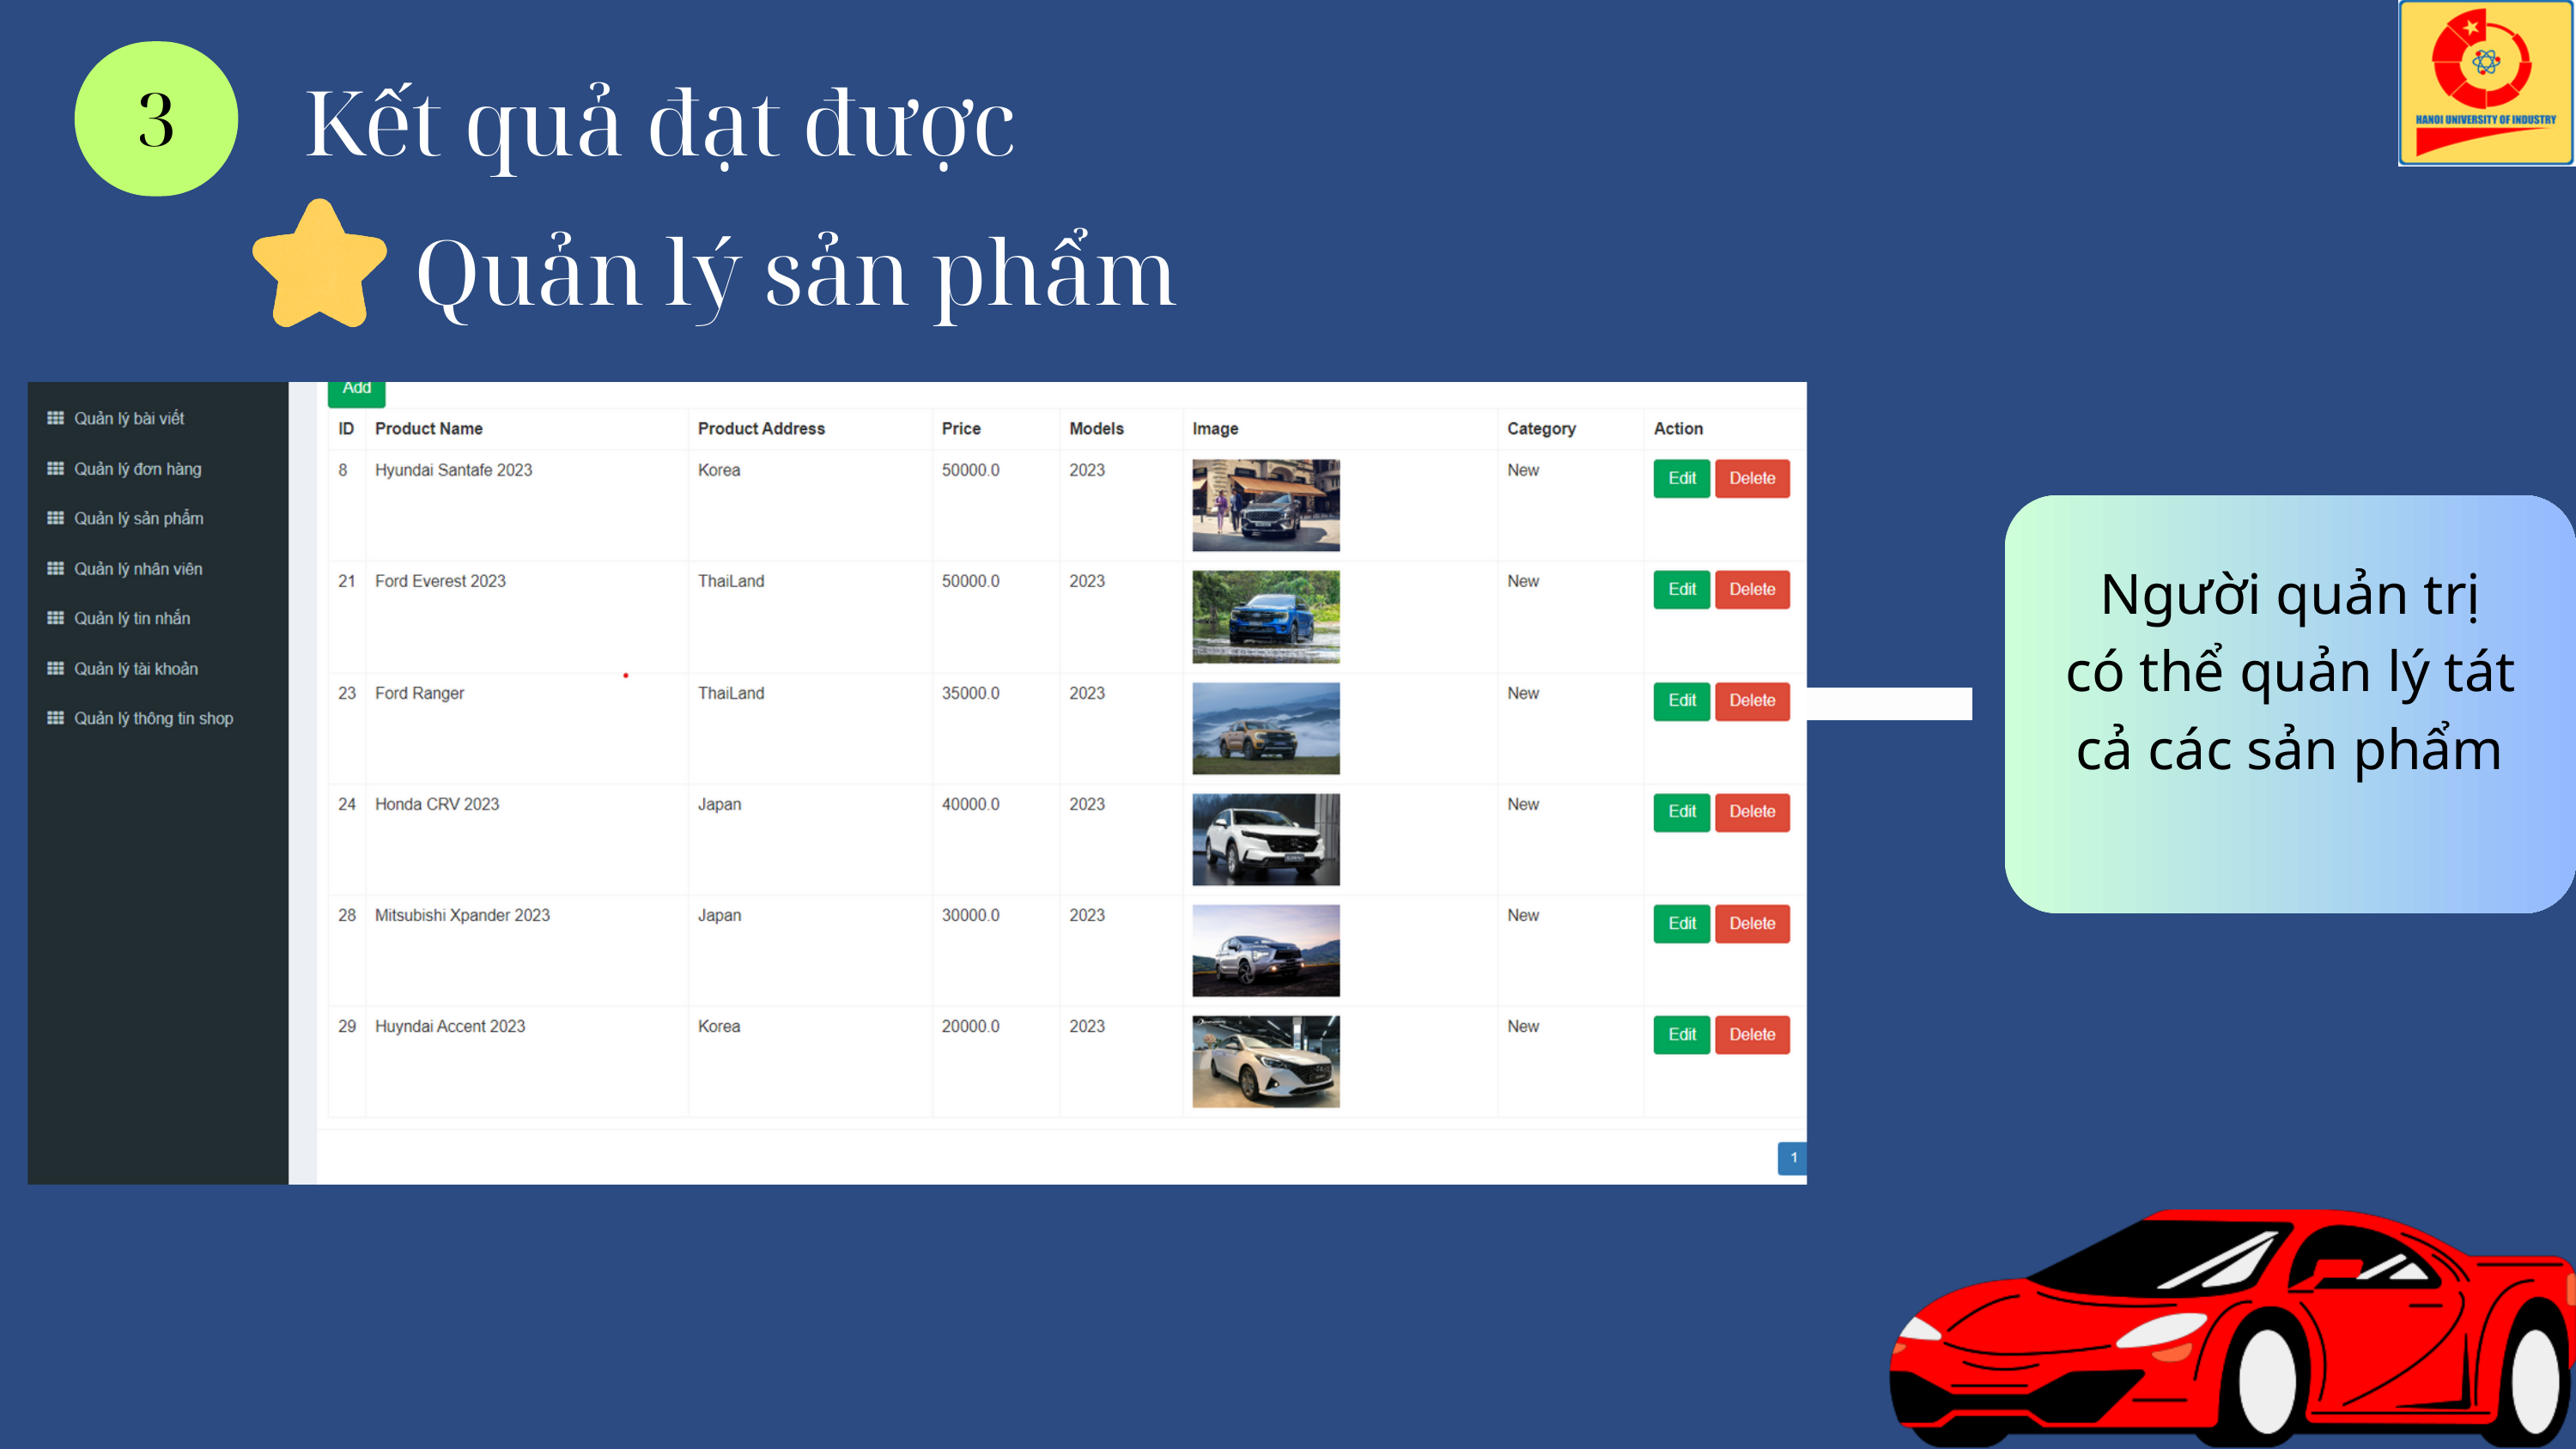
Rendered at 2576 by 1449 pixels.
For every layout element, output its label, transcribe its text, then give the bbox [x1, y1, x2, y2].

text_box [248, 196, 391, 330]
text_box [2004, 494, 2576, 914]
text_box [2398, 0, 2576, 167]
text_box Quản lý sản phẩm [348, 197, 1246, 324]
text_box [27, 382, 1807, 1185]
picture [1807, 688, 1972, 721]
text_box [1889, 1210, 2576, 1449]
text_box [74, 40, 239, 197]
text_box Kết quả đạt được [242, 48, 1246, 174]
